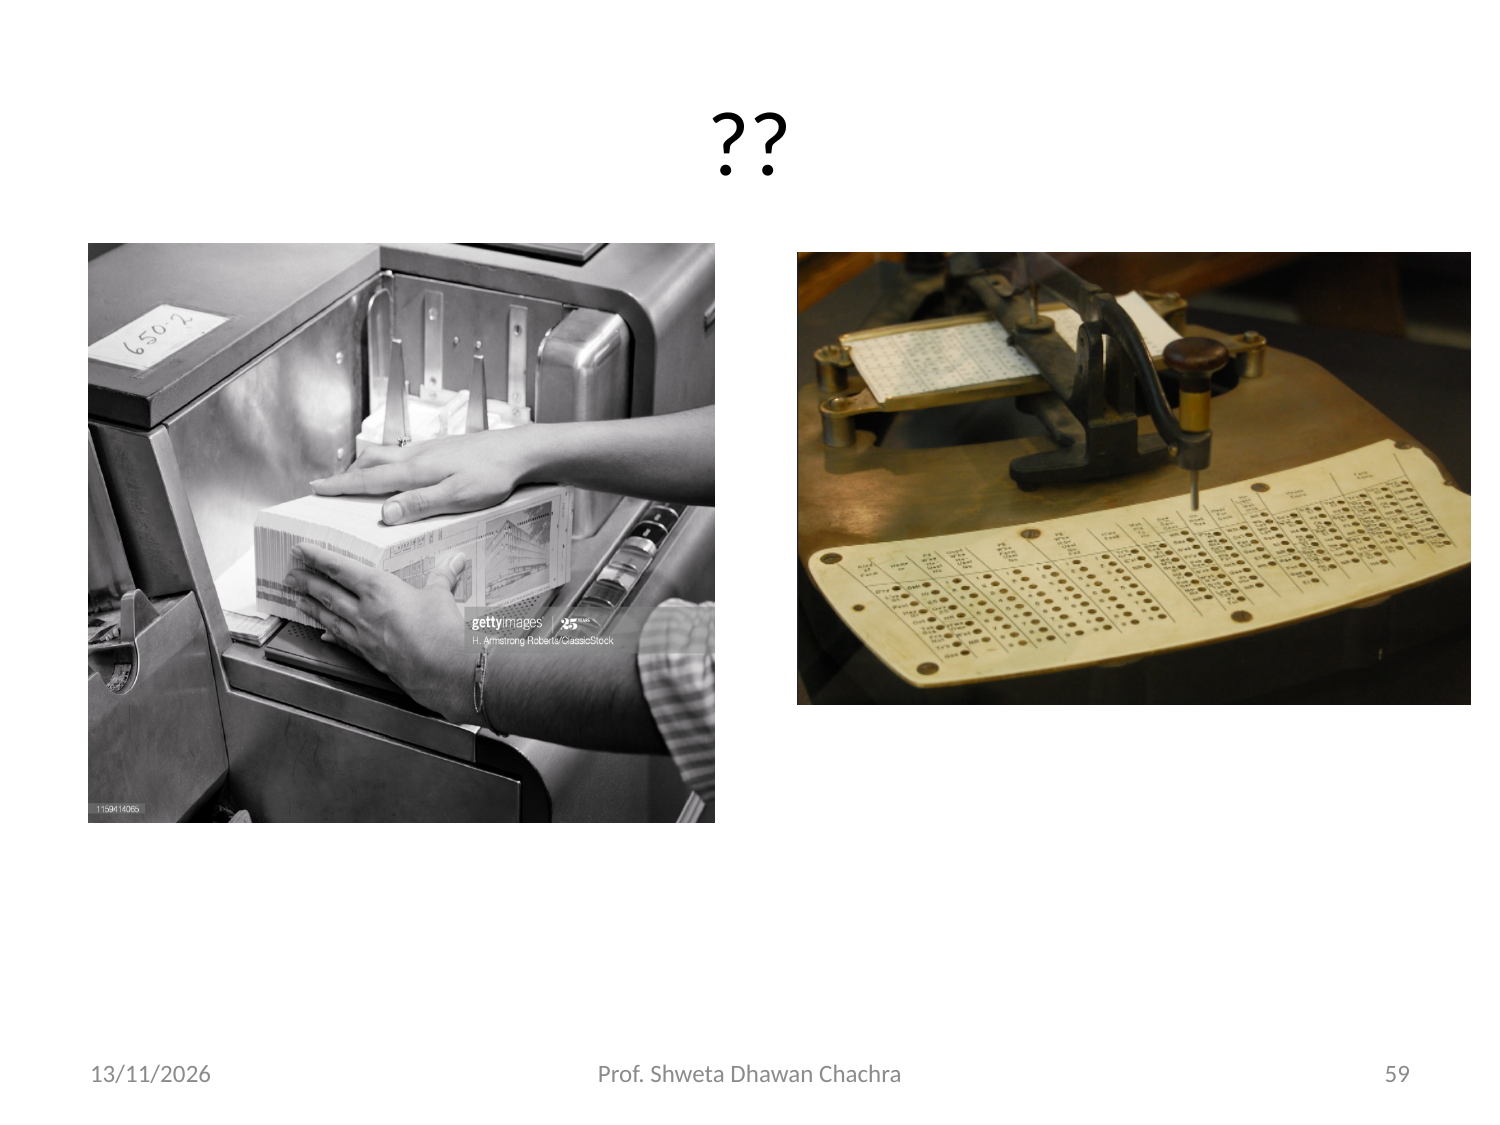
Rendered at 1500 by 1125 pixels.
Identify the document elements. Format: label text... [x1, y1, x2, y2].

title ?? [75, 45, 1425, 233]
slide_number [75, 1042, 425, 1103]
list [88, 243, 715, 823]
footer Prof. Shweta Dhawan Chachra [512, 1042, 988, 1103]
slide_number 59 [1074, 1042, 1425, 1103]
picture [796, 252, 1471, 705]
